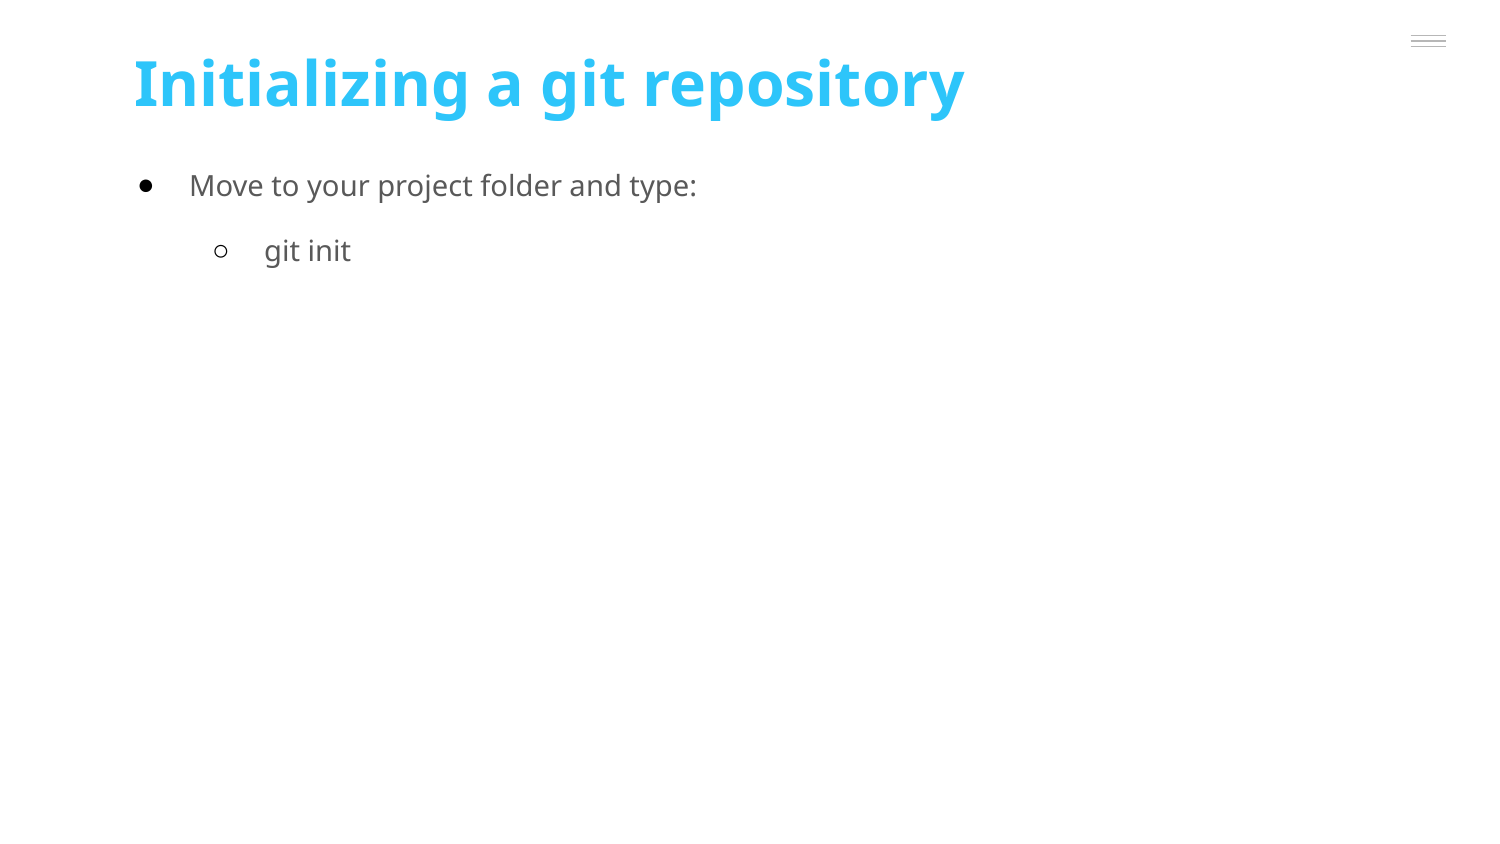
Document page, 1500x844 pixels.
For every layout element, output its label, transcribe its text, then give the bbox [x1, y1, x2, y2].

list Move to your project folder and type: git init [99, 146, 1402, 697]
title Initializing a git repository [119, 28, 1381, 117]
